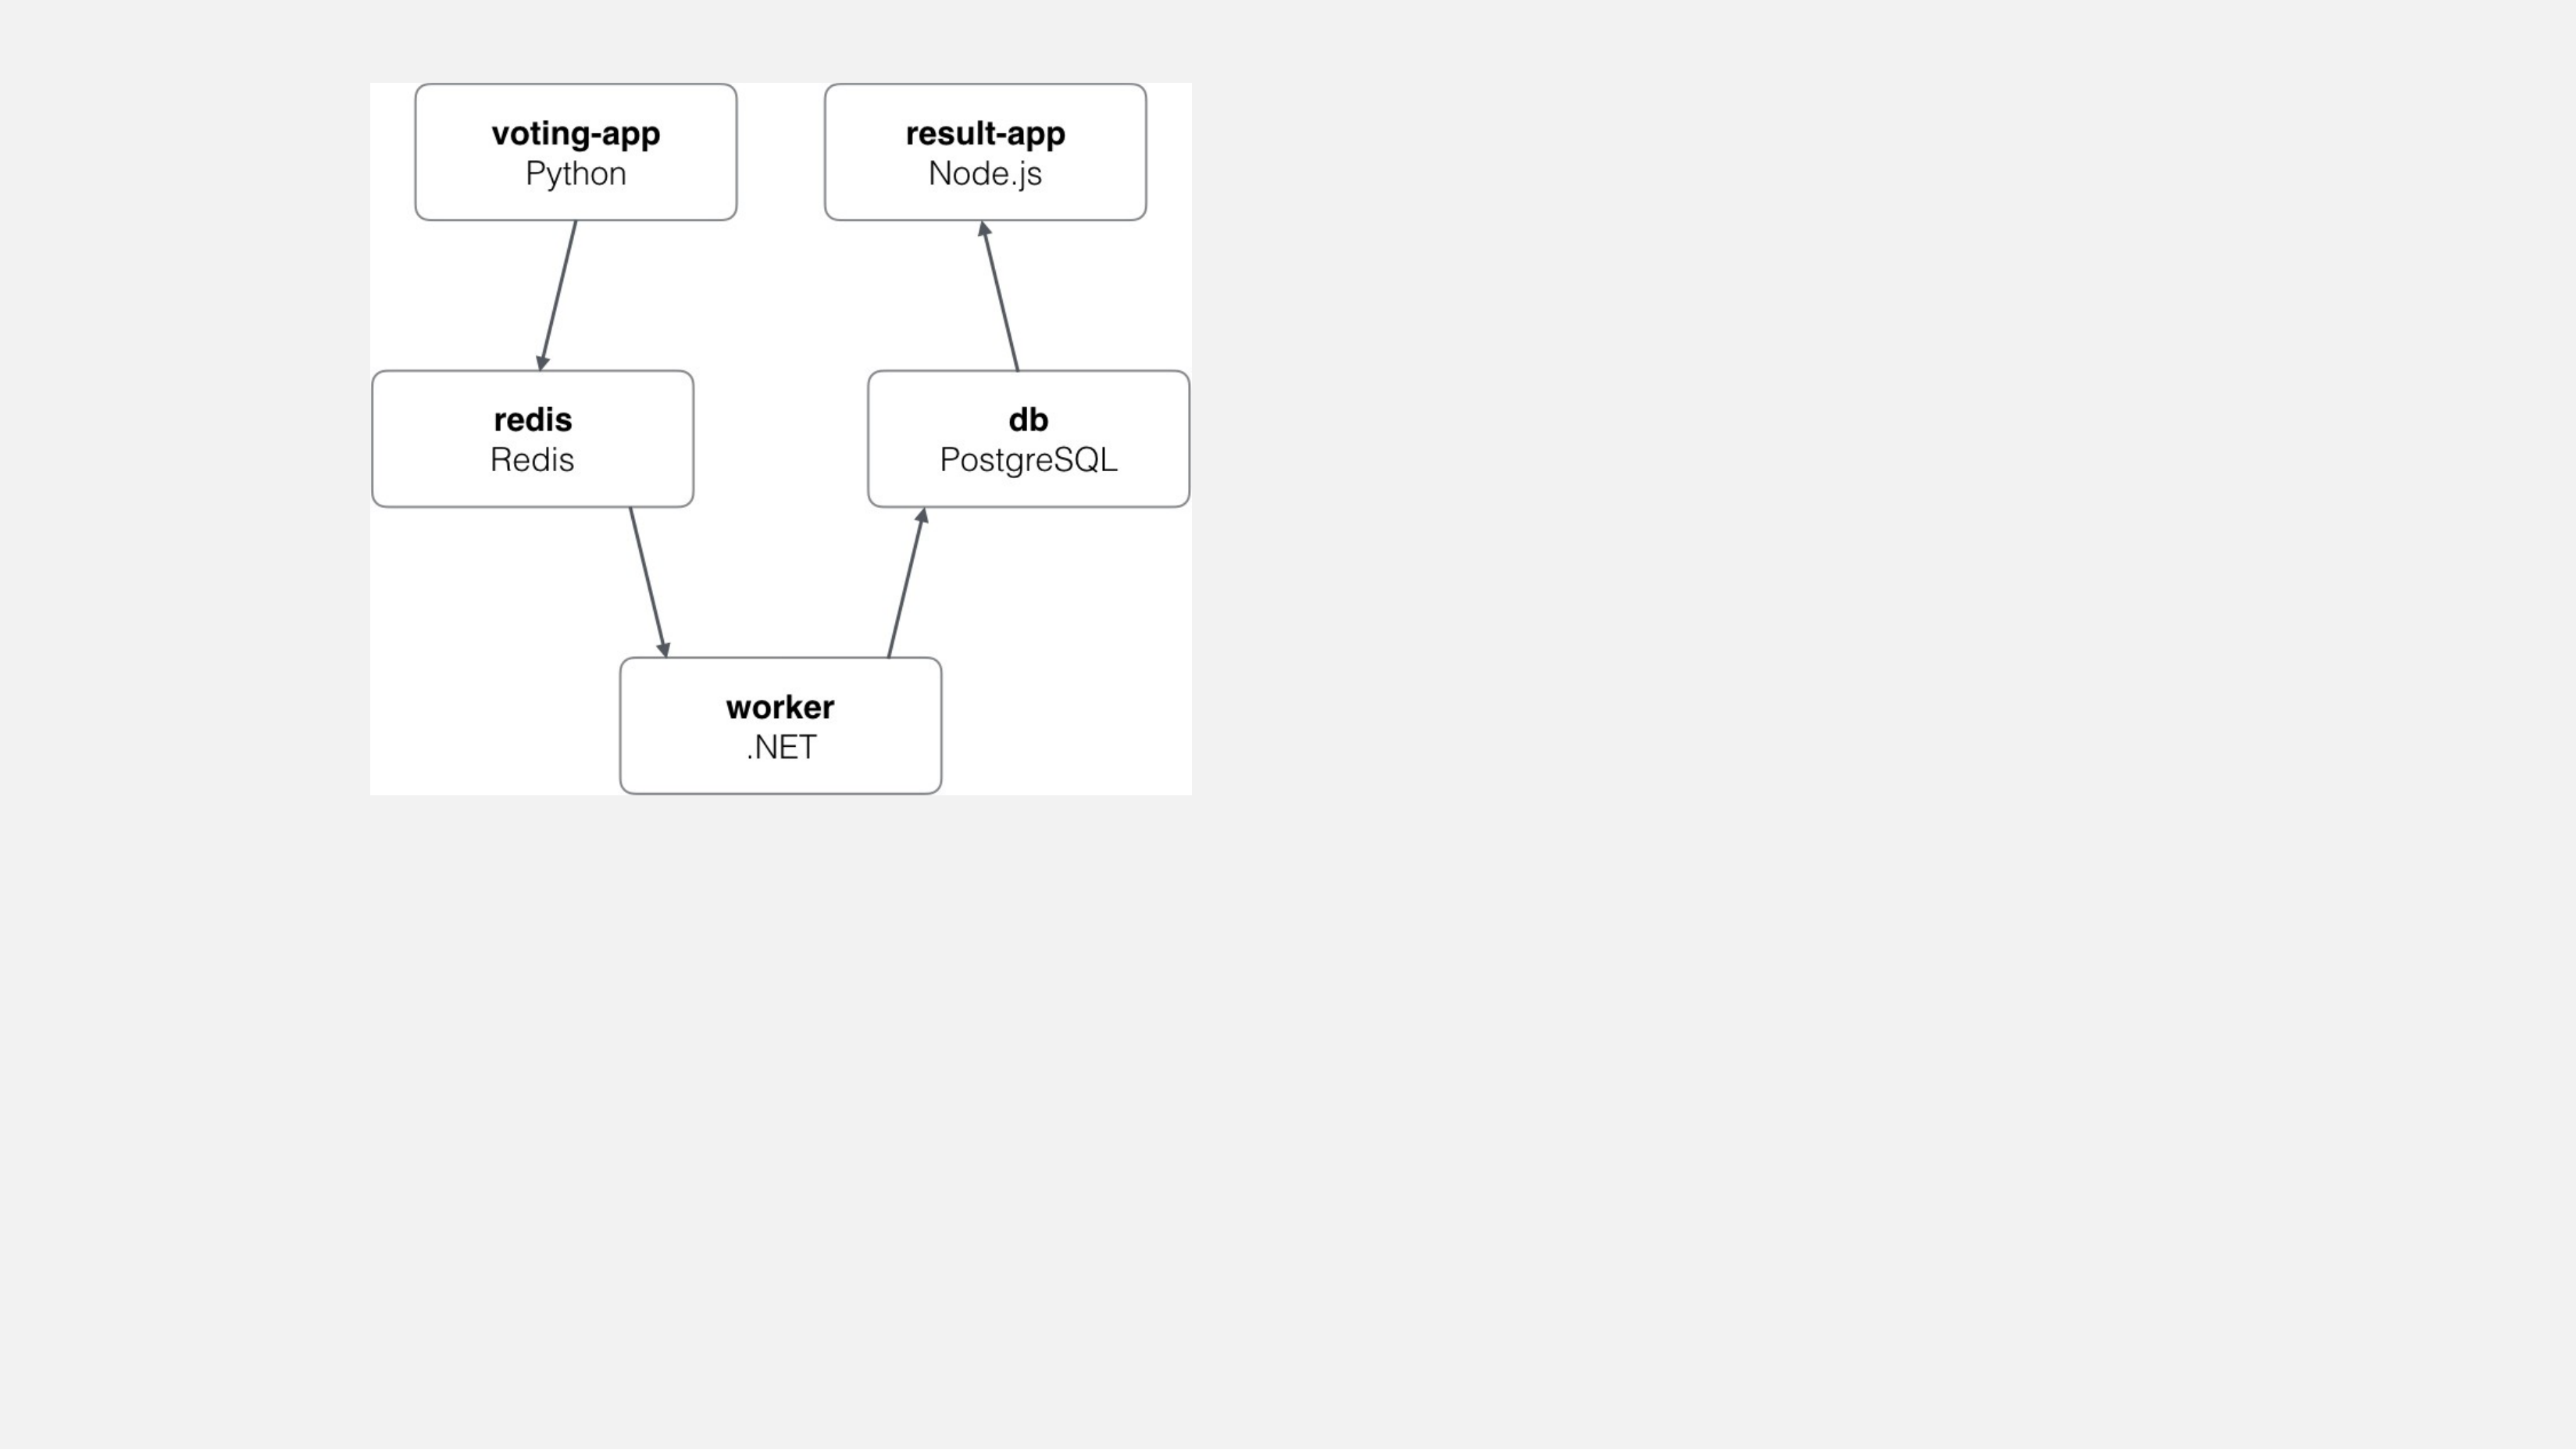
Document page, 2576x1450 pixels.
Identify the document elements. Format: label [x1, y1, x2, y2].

picture [370, 83, 1192, 796]
